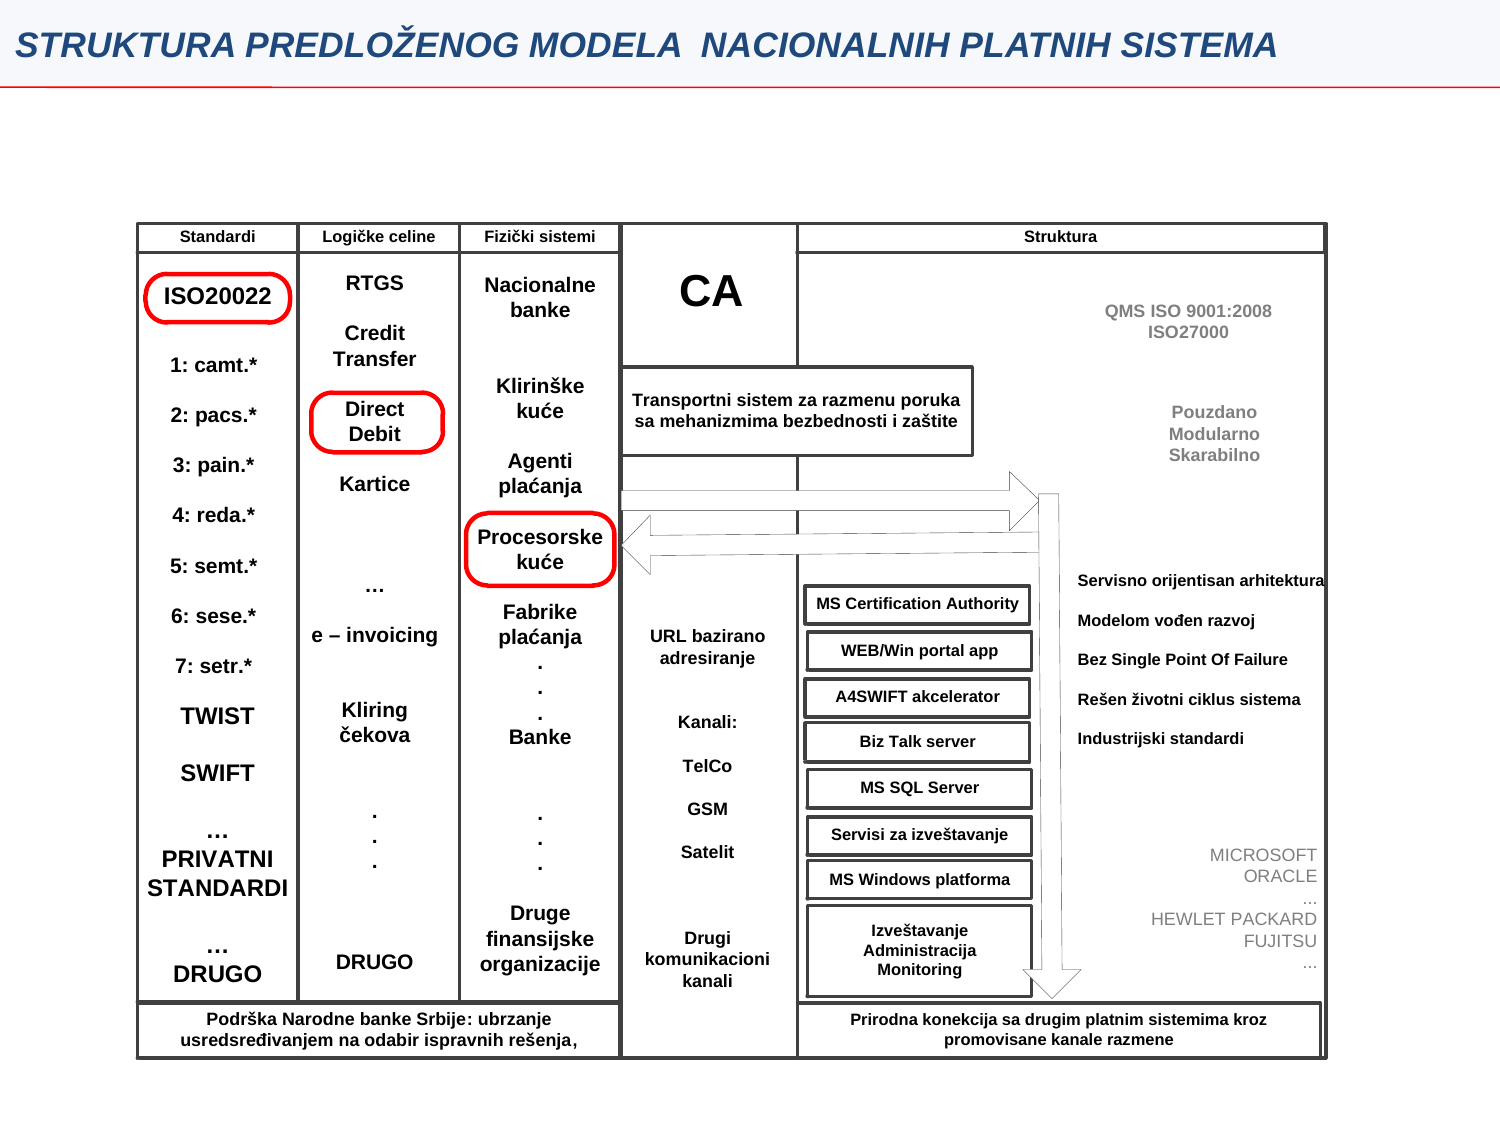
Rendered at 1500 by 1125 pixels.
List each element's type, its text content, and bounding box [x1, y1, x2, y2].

text_box Struktura predloženog modela nacionalnih platnih sistema [0, 0, 1500, 86]
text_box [123, 217, 1341, 1070]
